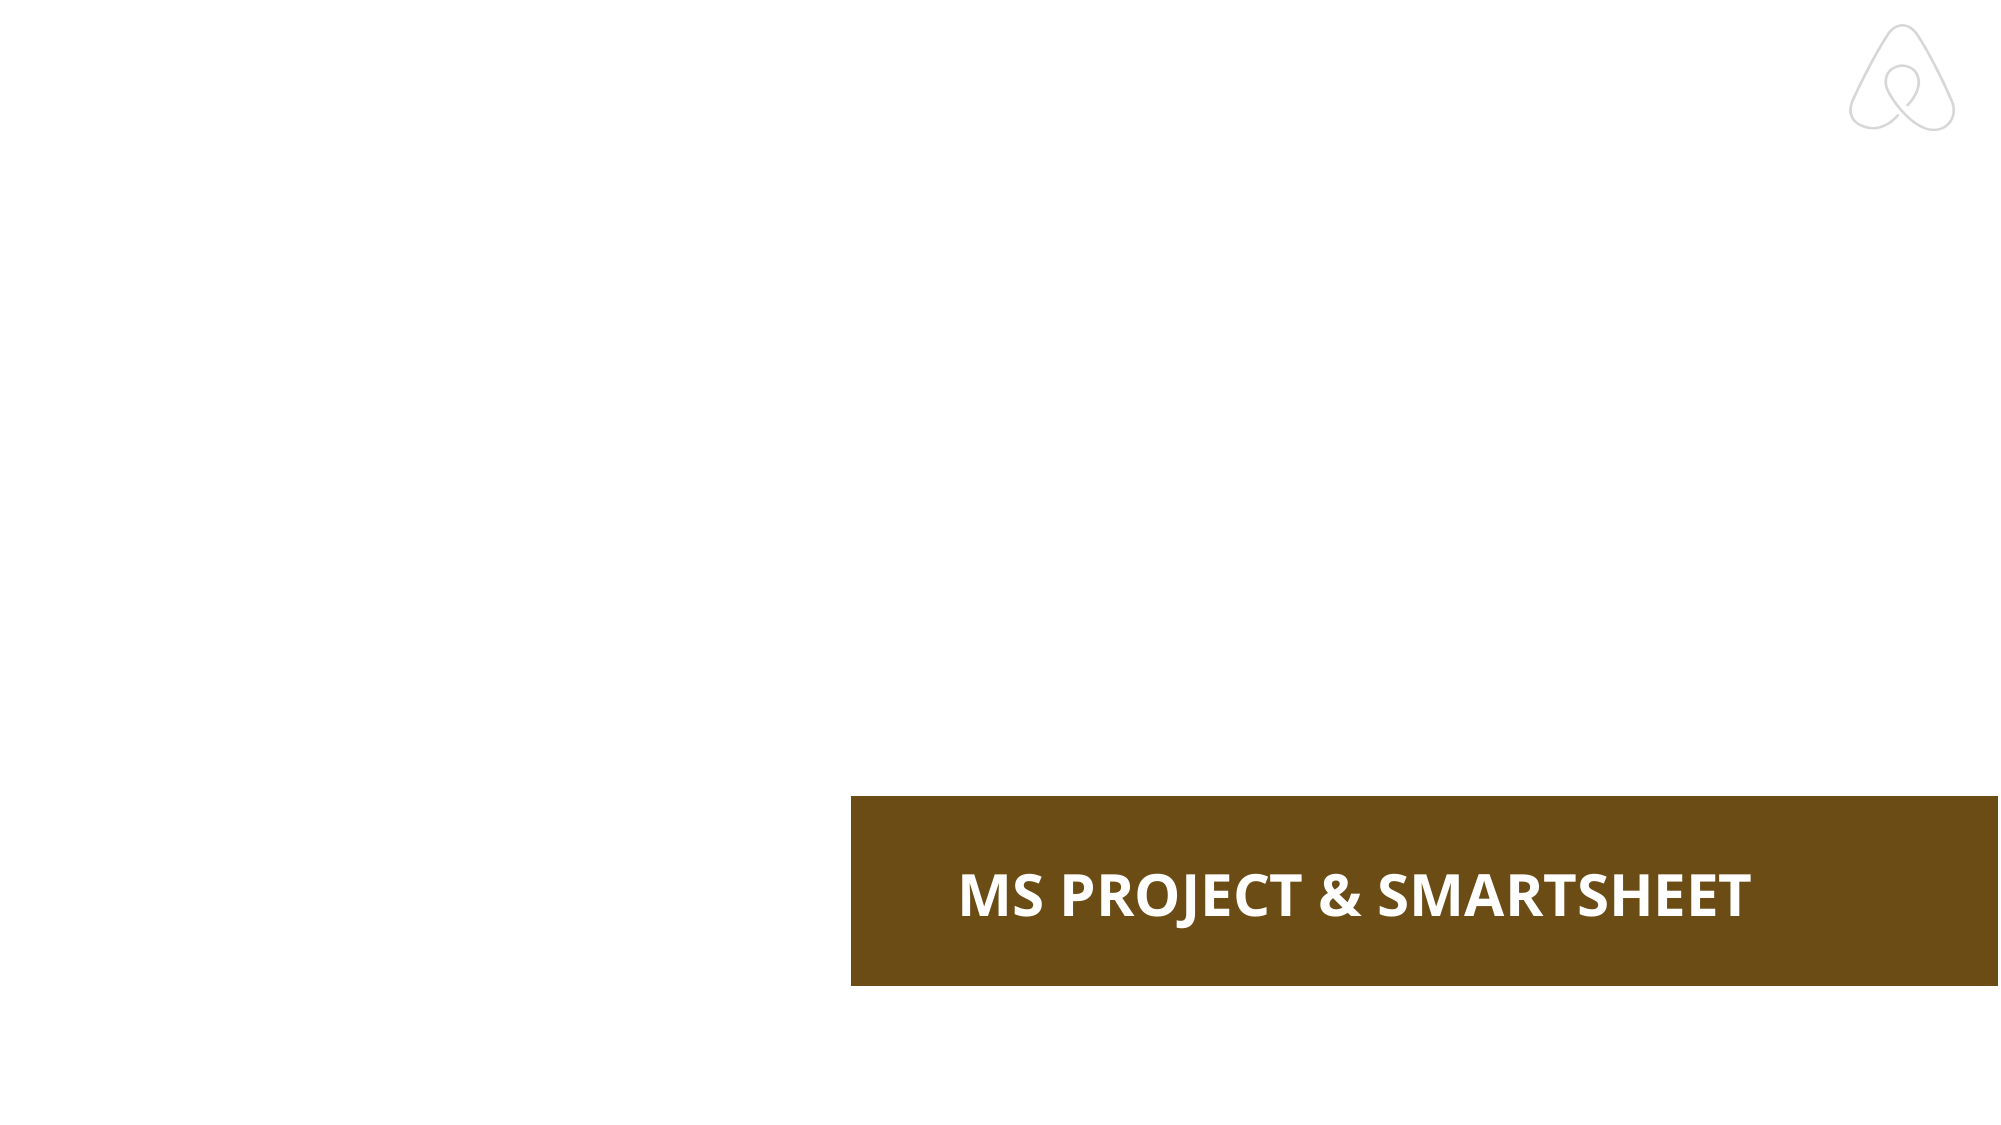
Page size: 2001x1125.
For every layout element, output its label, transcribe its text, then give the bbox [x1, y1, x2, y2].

text_box [847, 792, 2000, 990]
text_box MS Project & Smartsheet [942, 825, 1988, 957]
picture [1848, 24, 1955, 131]
